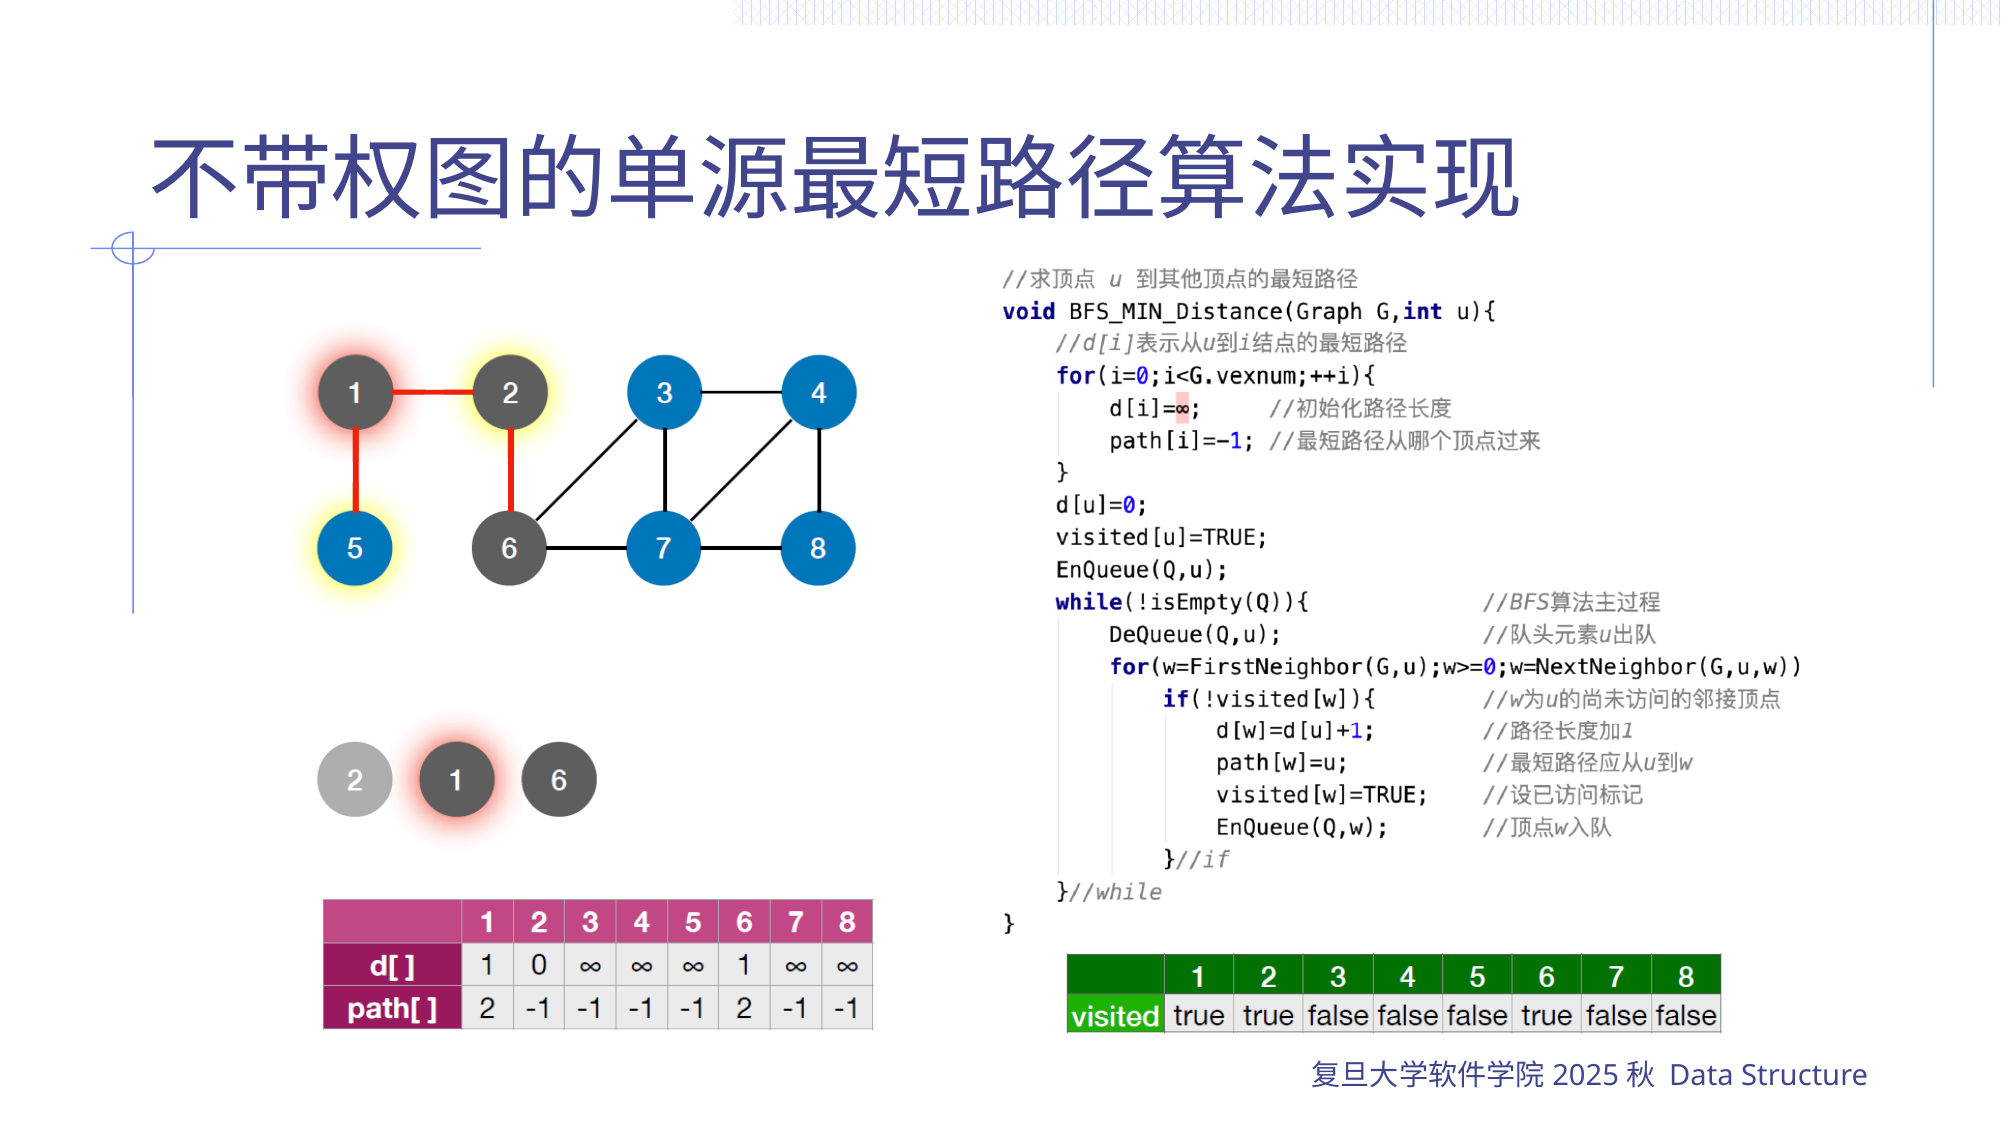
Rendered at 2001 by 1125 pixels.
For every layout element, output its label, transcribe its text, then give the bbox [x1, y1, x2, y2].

title 不带权图的单源最短路径算法实现 [133, 50, 1834, 238]
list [241, 255, 1825, 1045]
